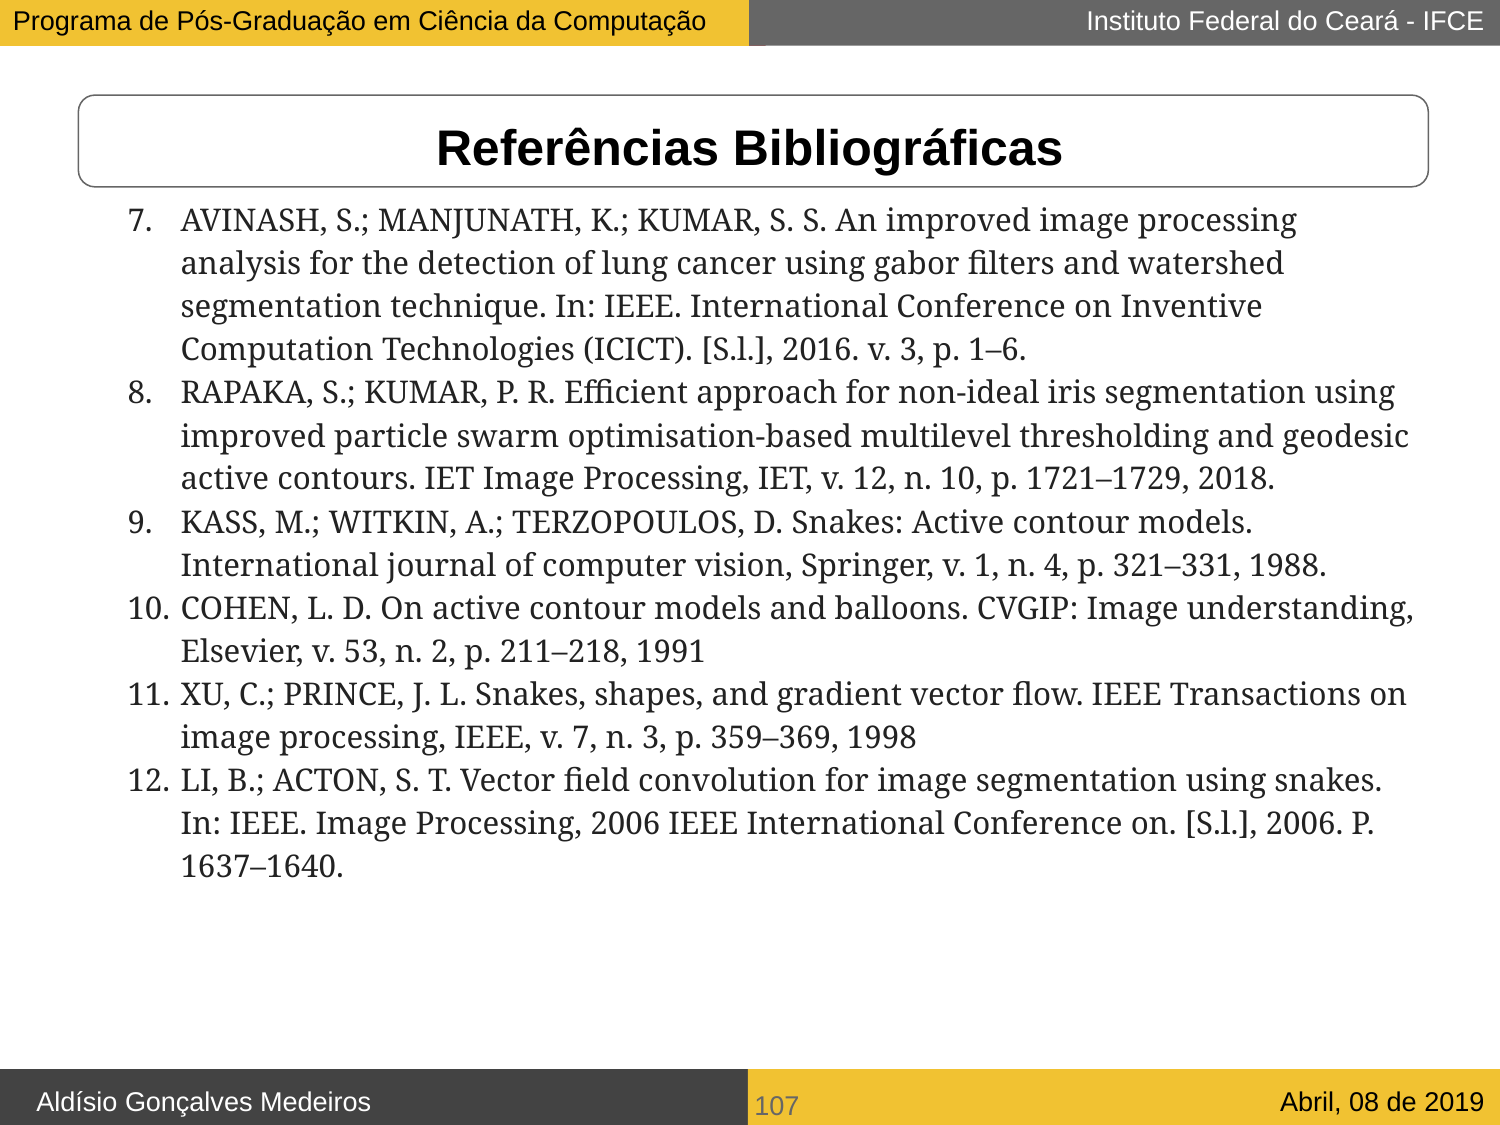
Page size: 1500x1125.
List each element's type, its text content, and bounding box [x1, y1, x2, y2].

title Referências Bibliográficas [257, 99, 1243, 192]
slide_number ‹#› [731, 1061, 822, 1125]
list AVINASH, S.; MANJUNATH, K.; KUMAR, S. S. An improved image processing analysis for the detection of lung cancer using gabor filters and watershed segmentation technique. In: IEEE. International Conference on Inventive Computation Technologies (ICICT). [S.l.], 2016. v. 3, p. 1–6. RAPAKA, S.; KUMAR, P. R. Efficient approach for non-ideal iris segmentation using improved particle swarm optimisation-based multilevel thresholding and geodesic active contours. IET Image Processing, IET, v. 12, n. 10, p. 1721–1729, 2018. KASS, M.; WITKIN, A.; TERZOPOULOS, D. Snakes: Active contour models. International journal of computer vision, Springer, v. 1, n. 4, p. 321–331, 1988. COHEN, L. D. On active contour models and balloons. CVGIP: Image understanding, Elsevier, v. 53, n. 2, p. 211–218, 1991 XU, C.; PRINCE, J. L. Snakes, shapes, and gradient vector flow. IEEE Transactions on image processing, IEEE, v. 7, n. 3, p. 359–369, 1998 LI, B.; ACTON, S. T. Vector field convolution for image segmentation using snakes. In: IEEE. Image Processing, 2006 IEEE International Conference on. [S.l.], 2006. P. 1637–1640. [90, 179, 1443, 795]
